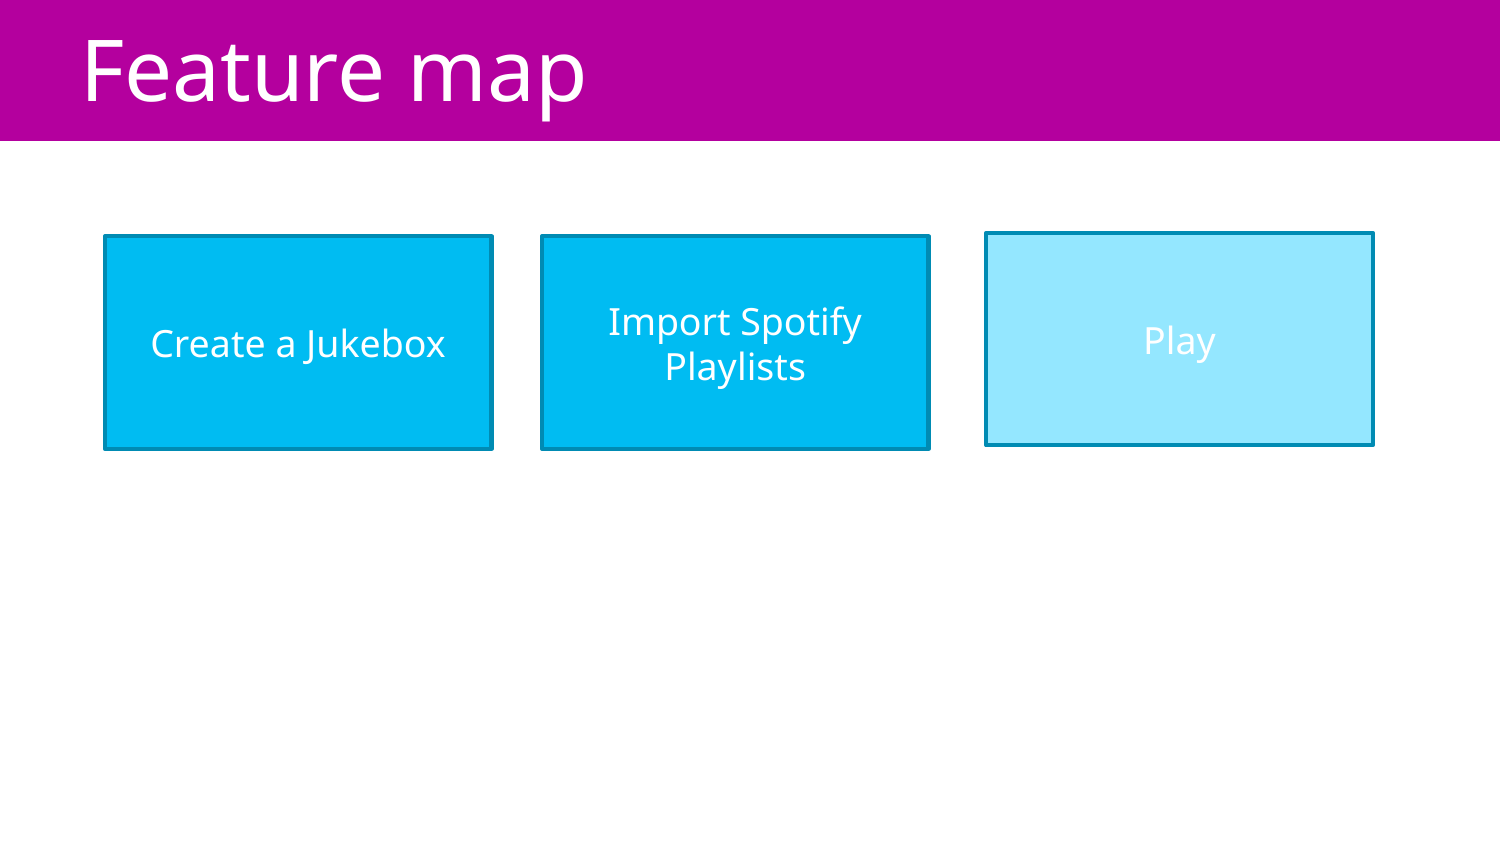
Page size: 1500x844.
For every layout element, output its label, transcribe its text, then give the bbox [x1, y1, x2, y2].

title Feature map [64, 0, 1415, 138]
text_box Create a Jukebox [103, 234, 494, 451]
text_box Play [984, 231, 1375, 447]
text_box Import Spotify Playlists [540, 234, 931, 451]
